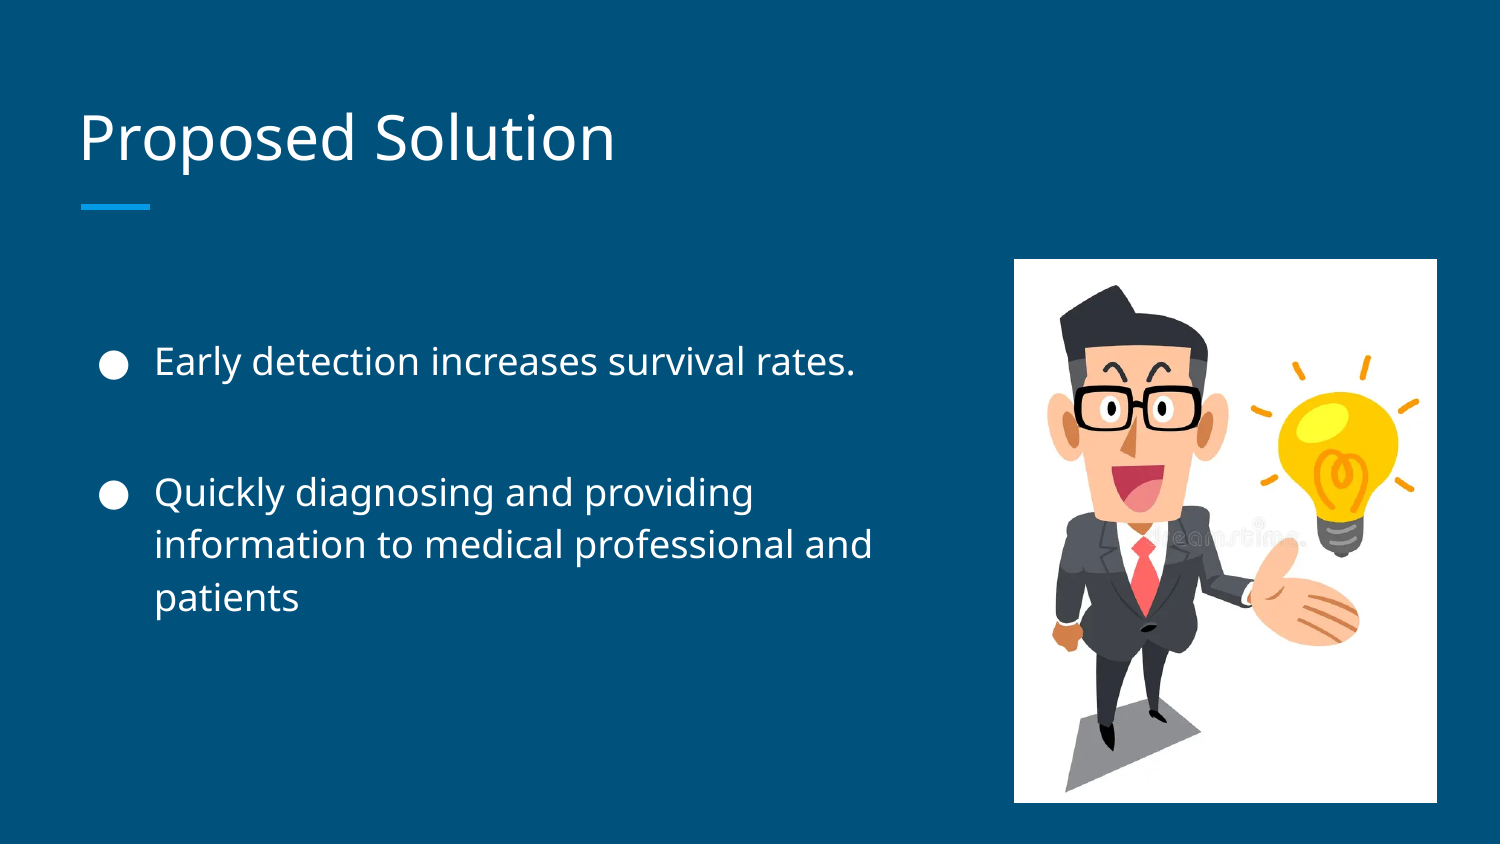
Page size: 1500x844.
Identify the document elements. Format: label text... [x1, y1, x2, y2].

list Early detection increases survival rates. Quickly diagnosing and providing information to medical professional and patients [63, 244, 961, 750]
title Proposed Solution [63, 75, 1437, 188]
picture [1015, 260, 1436, 802]
